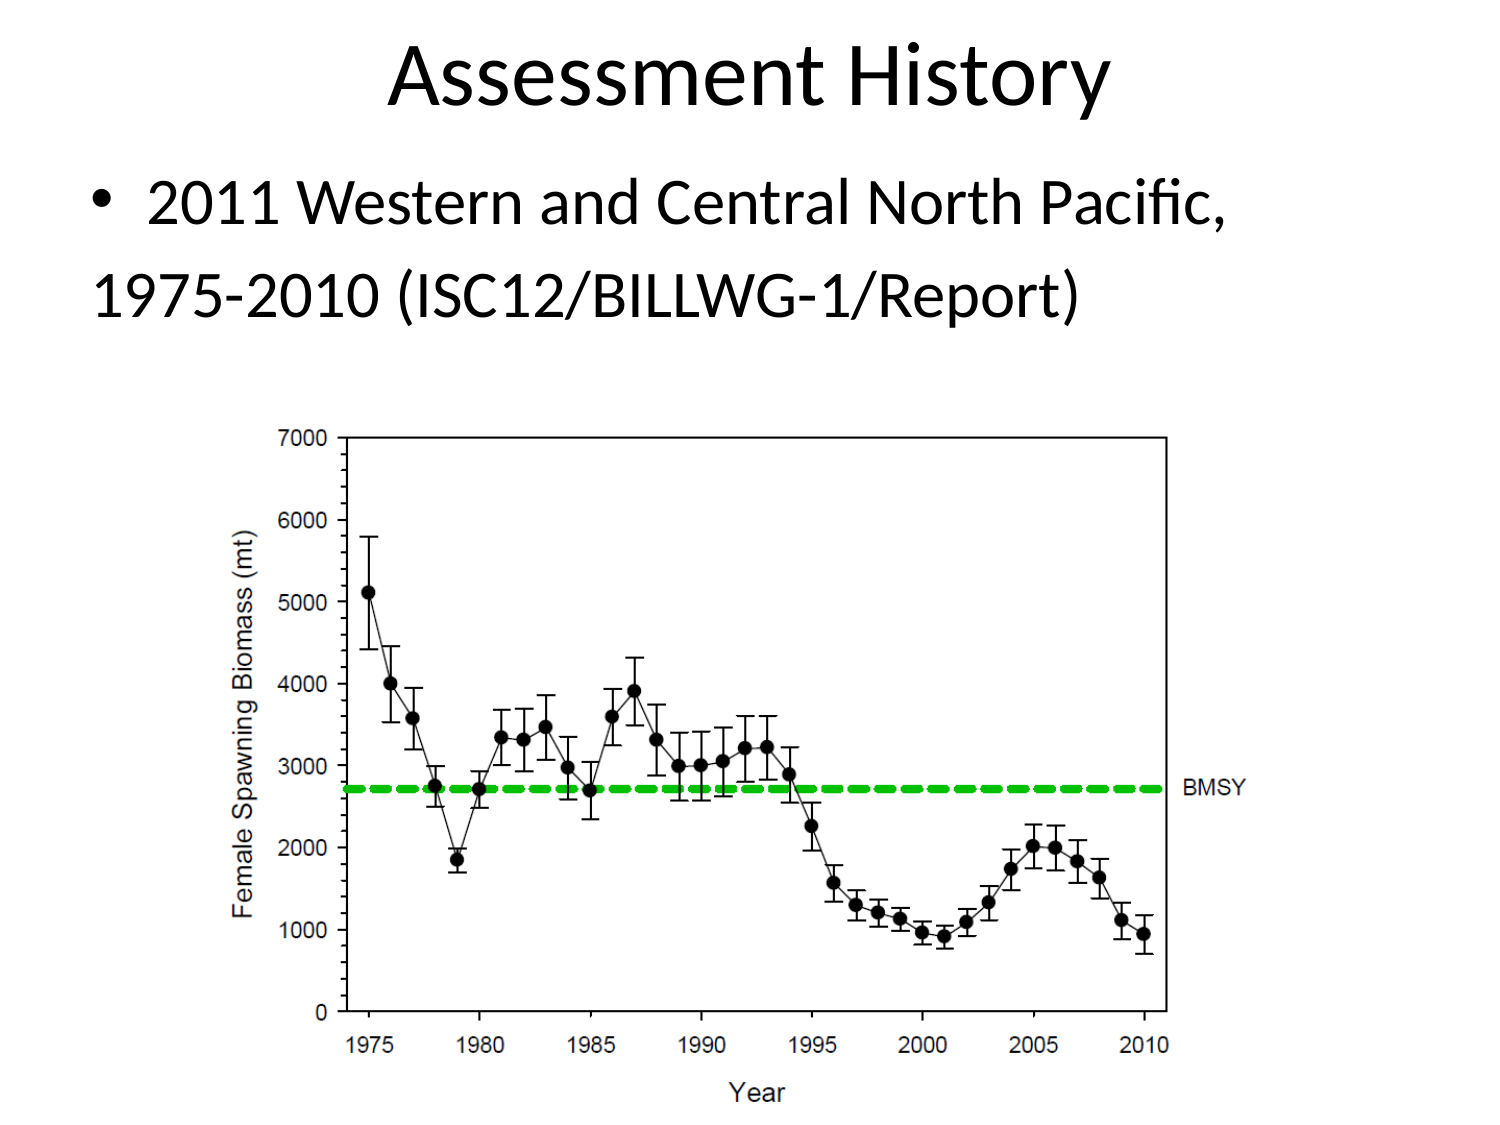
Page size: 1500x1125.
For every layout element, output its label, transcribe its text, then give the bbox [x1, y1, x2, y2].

title Assessment History [75, 0, 1425, 138]
picture [199, 397, 1277, 1125]
list 2011 Western and Central North Pacific, 1975-2010 (ISC12/BILLWG-1/Report) [75, 149, 1425, 893]
